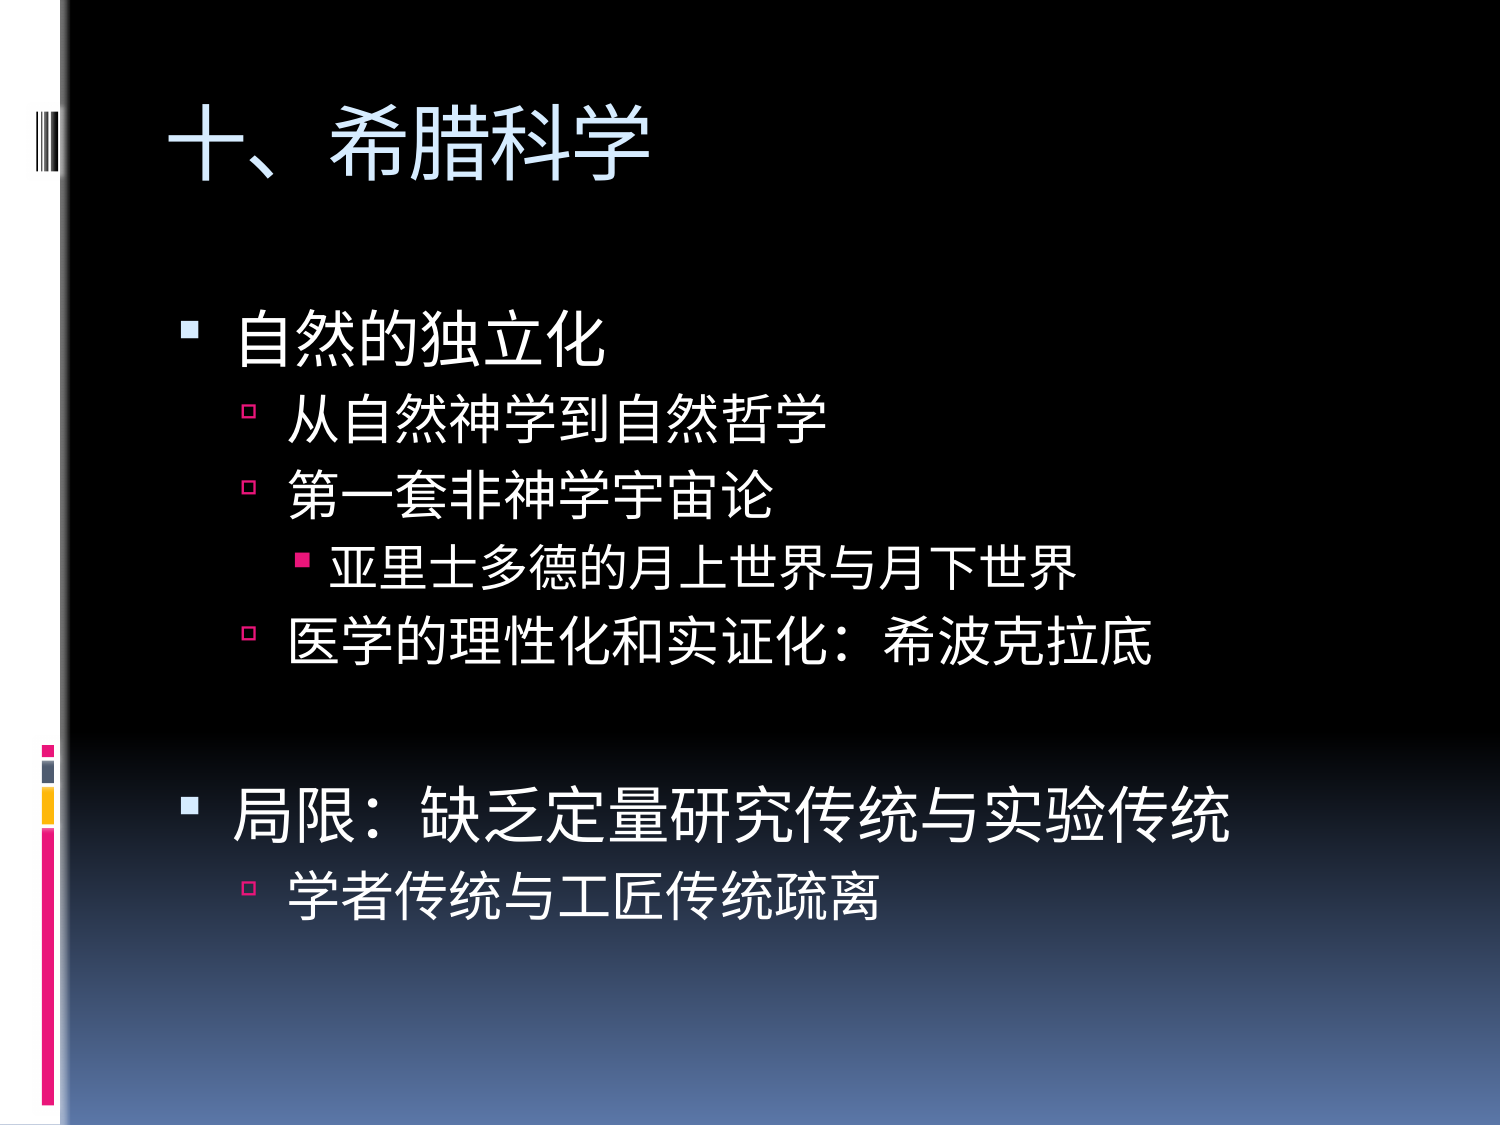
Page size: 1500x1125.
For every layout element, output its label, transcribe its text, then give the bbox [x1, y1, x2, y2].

list 自然的独立化 从自然神学到自然哲学 第一套非神学宇宙论 亚里士多德的月上世界与月下世界 医学的理性化和实证化：希波克拉底 局限：缺乏定量研究传统与实验传统 学者传统与工匠传统疏离 [150, 292, 1425, 1043]
title 十、希腊科学 [150, 83, 1425, 234]
